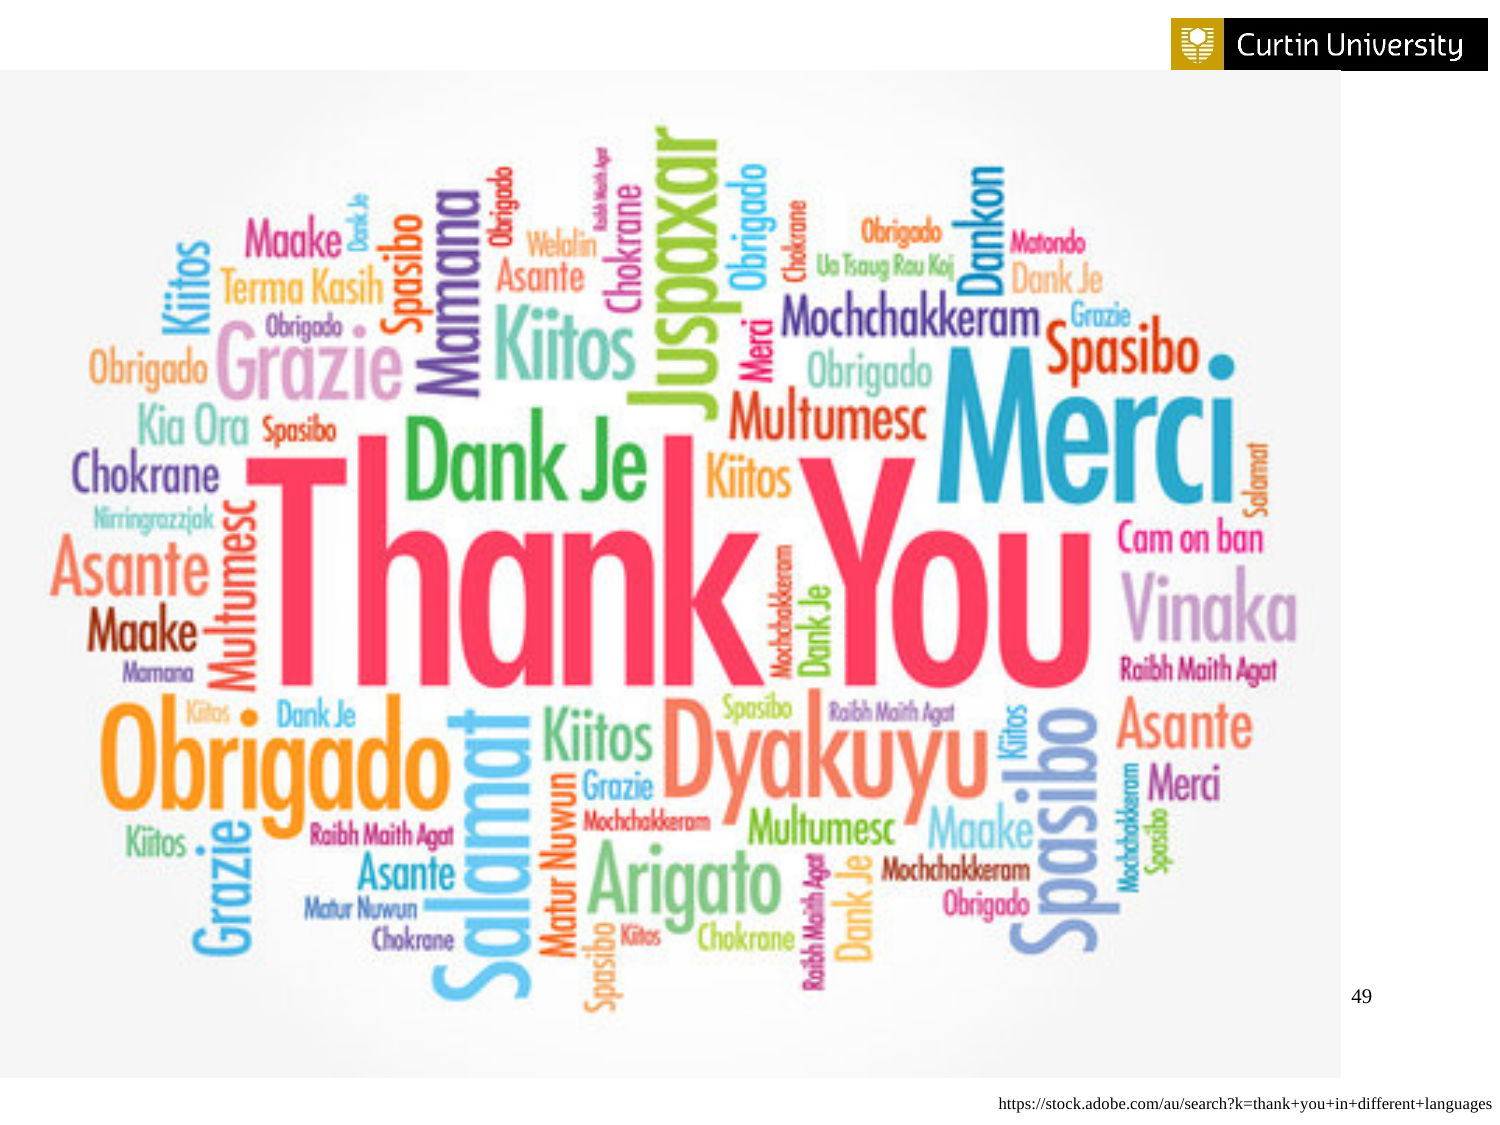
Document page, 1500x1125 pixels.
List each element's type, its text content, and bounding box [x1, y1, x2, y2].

text_box https://stock.adobe.com/au/search?k=thank+you+in+different+languages [983, 1085, 1500, 1121]
picture [0, 0, 1500, 1125]
slide_number 49 [1343, 965, 1388, 1025]
